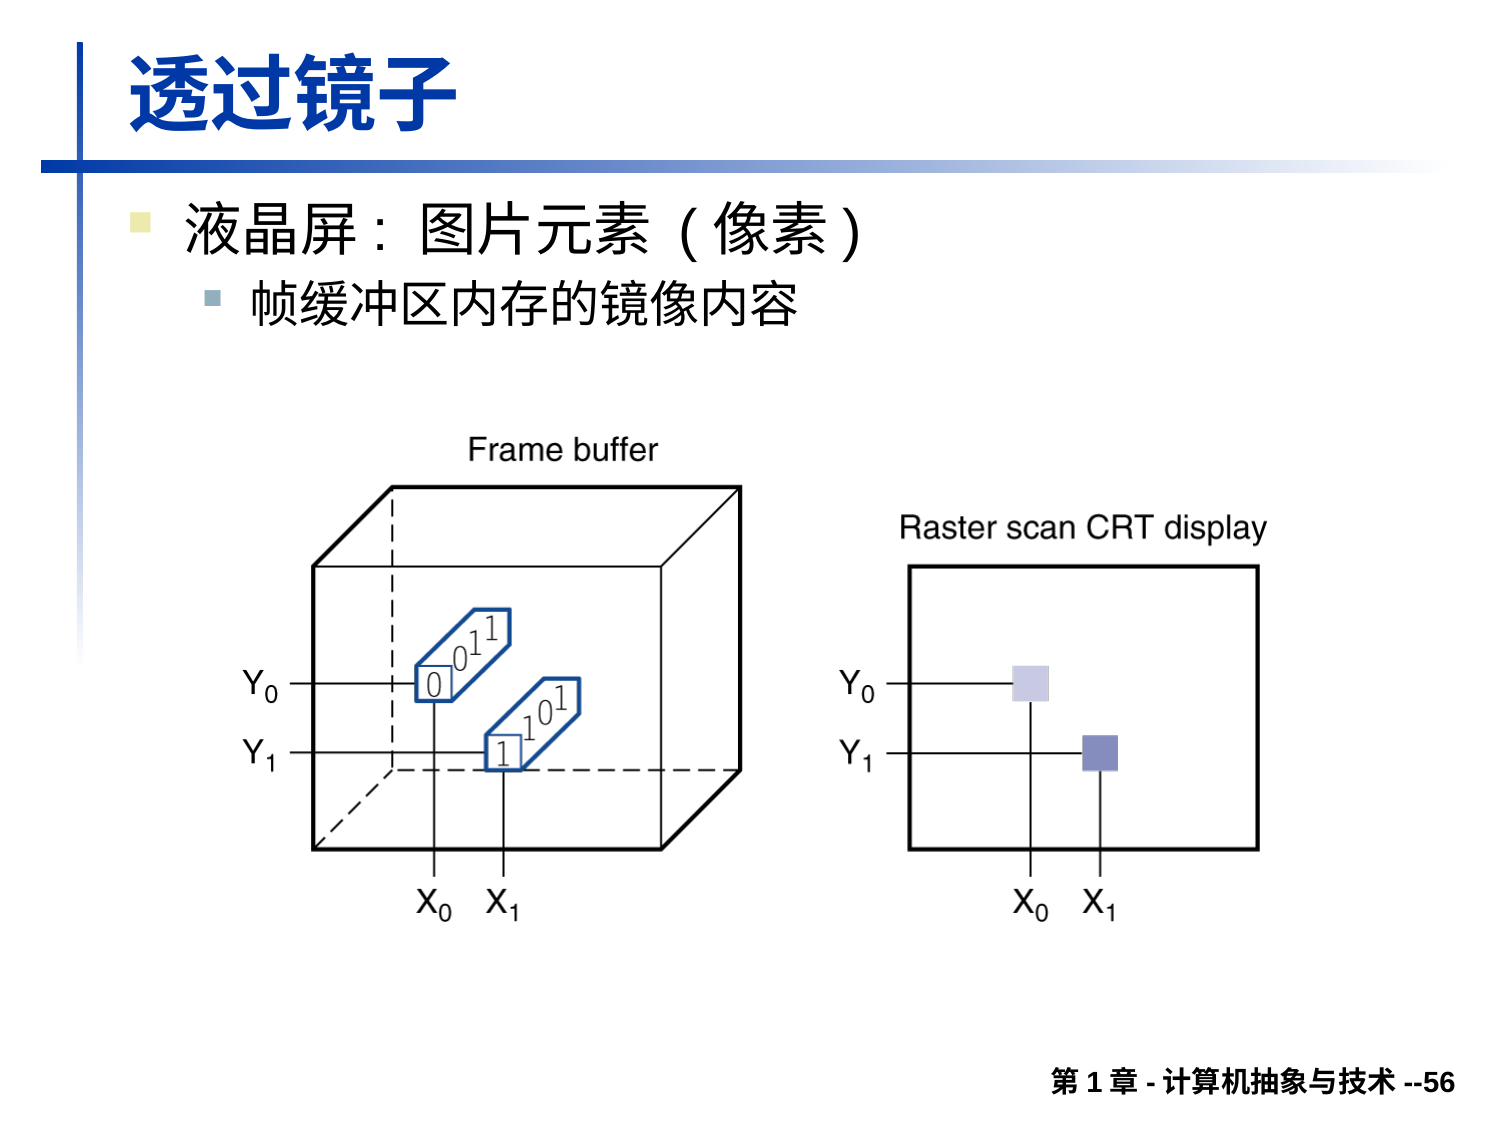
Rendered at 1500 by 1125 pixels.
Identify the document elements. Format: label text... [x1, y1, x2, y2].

title 透过镜子 [112, 32, 1468, 149]
list 液晶屏: 图片元素 (像素) 帧缓冲区内存的镜像内容 [112, 184, 1469, 468]
picture [241, 432, 1268, 927]
footer 第1章-计算机抽象与技术--56 [277, 1046, 1471, 1106]
